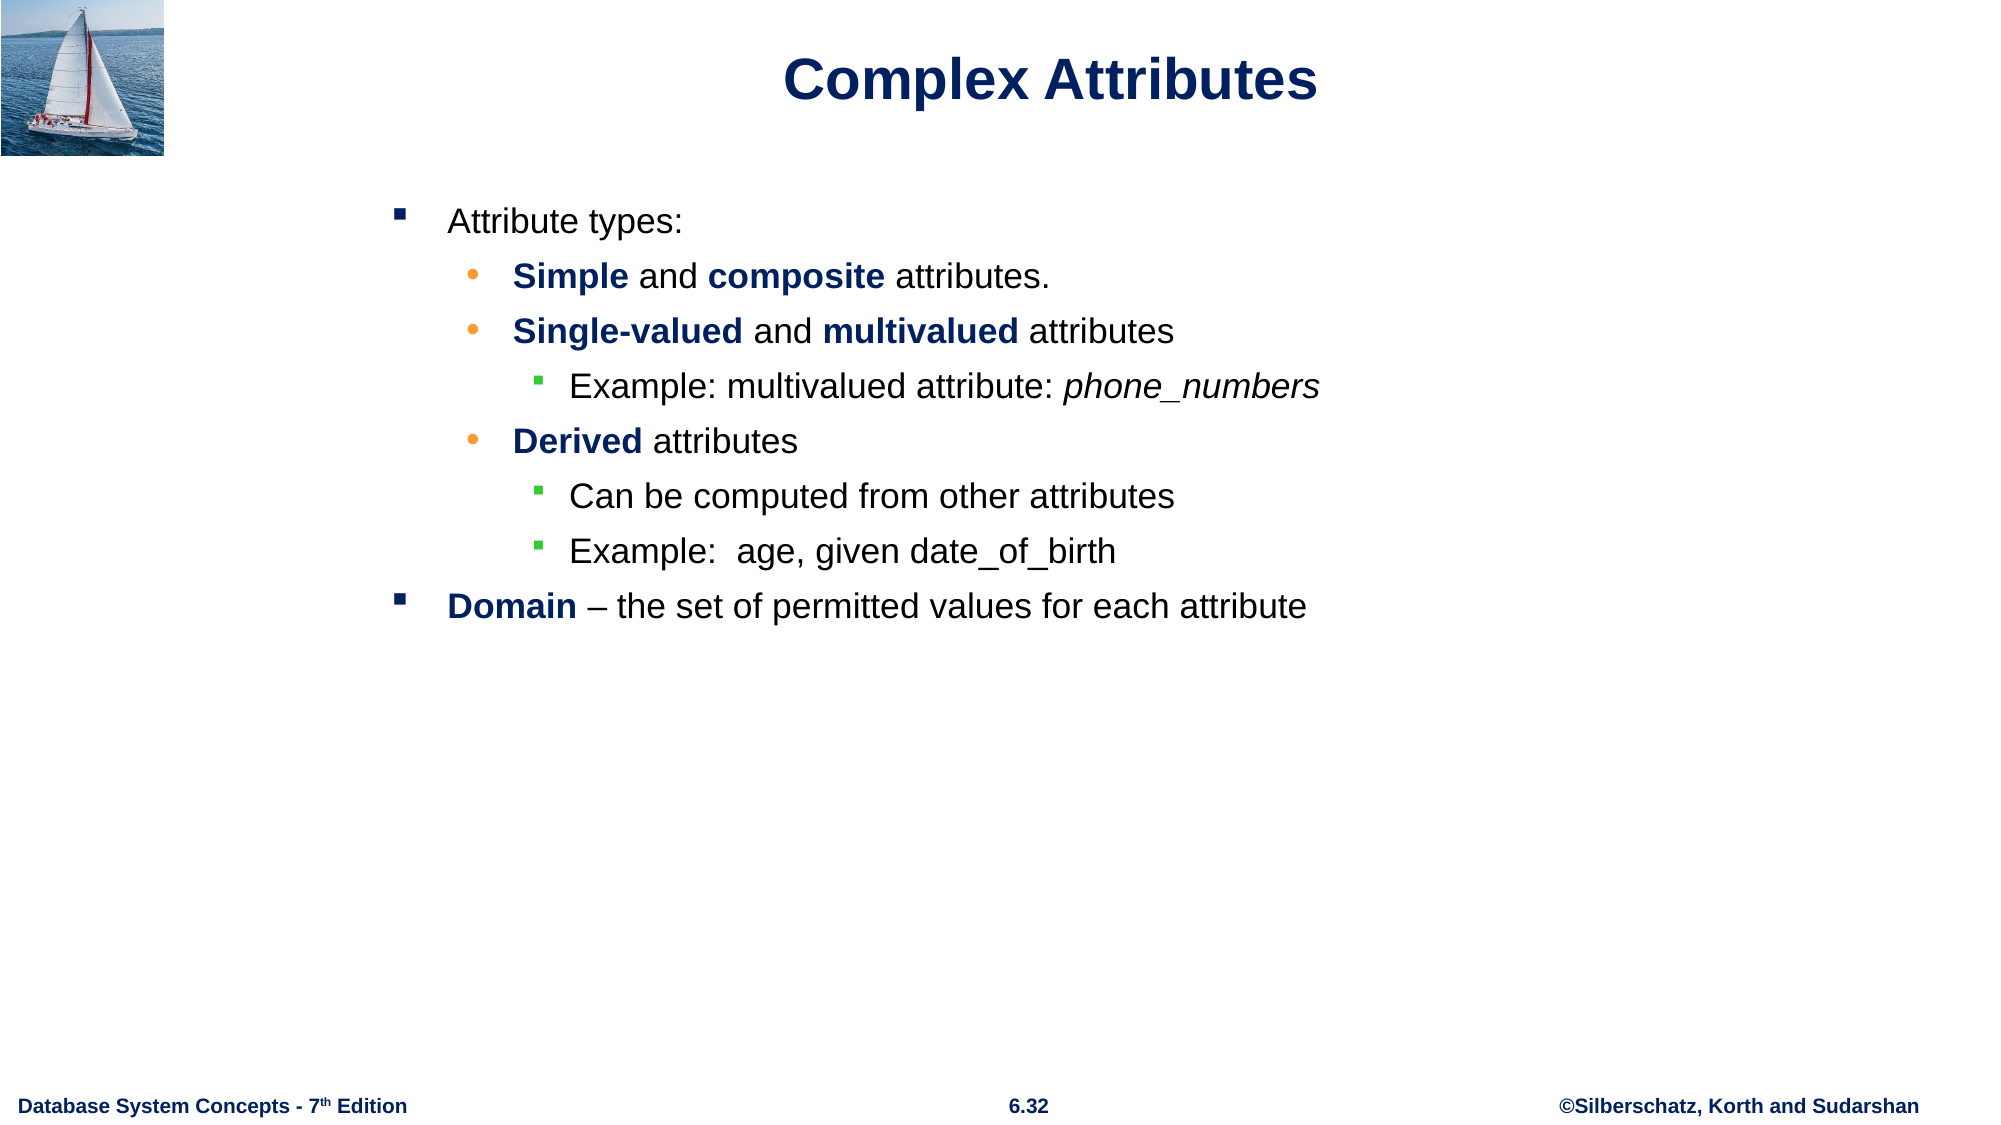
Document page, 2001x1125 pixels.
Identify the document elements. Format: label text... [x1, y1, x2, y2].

list Attribute types: Simple and composite attributes. Single-valued and multivalued attributes Example: multivalued attribute: phone_numbers Derived attributes Can be computed from other attributes Example: age, given date_of_birth Domain – the set of permitted values for each attribute [376, 190, 1648, 738]
picture [1, 0, 164, 156]
title Complex Attributes [167, 18, 1935, 120]
